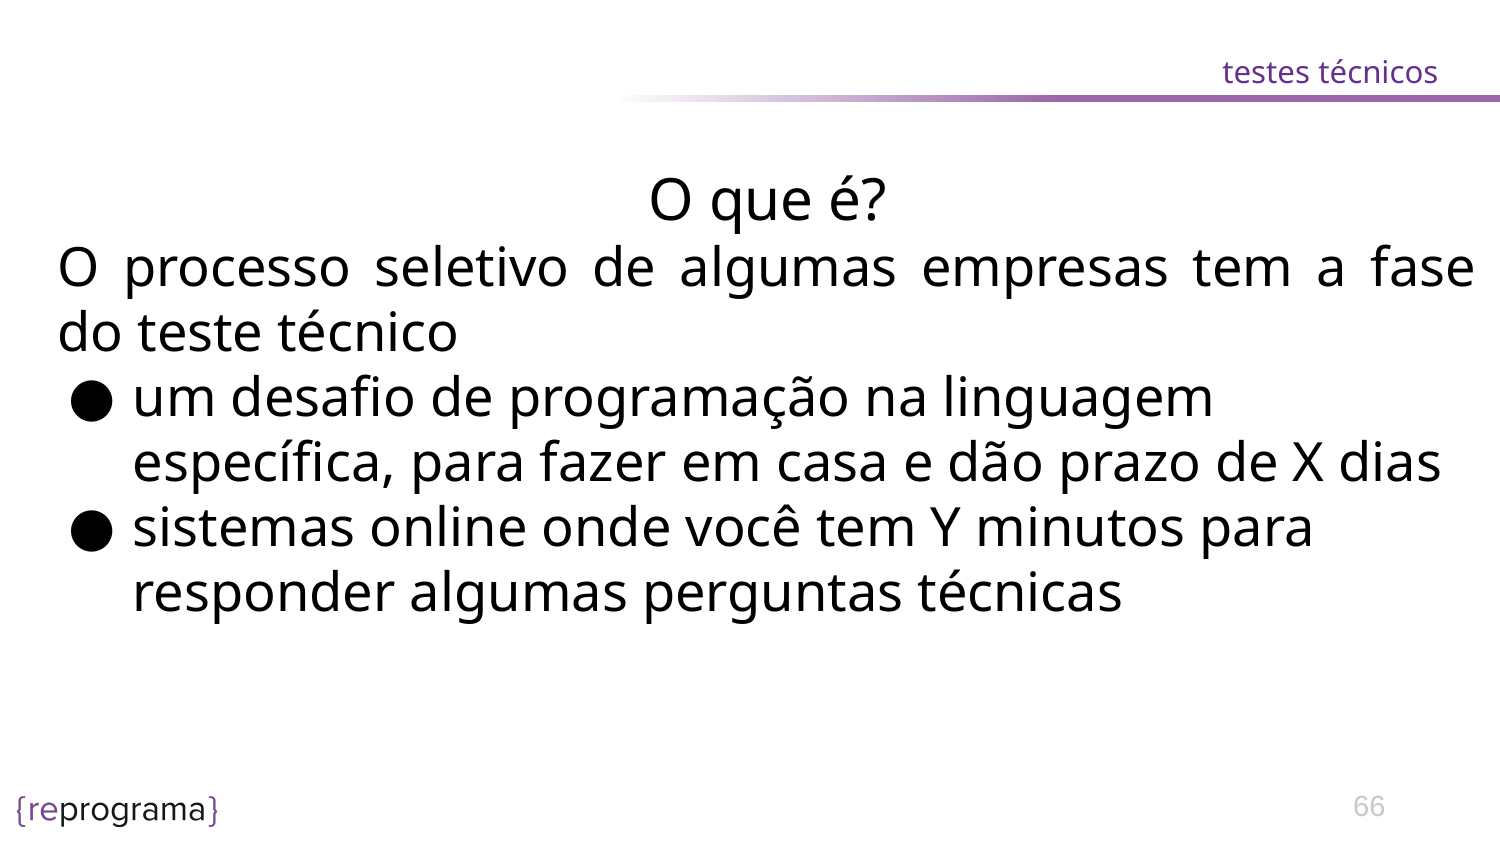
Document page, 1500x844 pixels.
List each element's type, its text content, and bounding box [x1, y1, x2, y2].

text_box O que é? O processo seletivo de algumas empresas tem a fase do teste técnico um desafio de programação na linguagem específica, para fazer em casa e dão prazo de X dias sistemas online onde você tem Y minutos para responder algumas perguntas técnicas [46, 156, 1489, 617]
text_box testes técnicos [1059, 46, 1450, 95]
picture [0, 779, 235, 844]
text_box [616, 95, 1500, 102]
slide_number ‹#› [1059, 782, 1397, 827]
